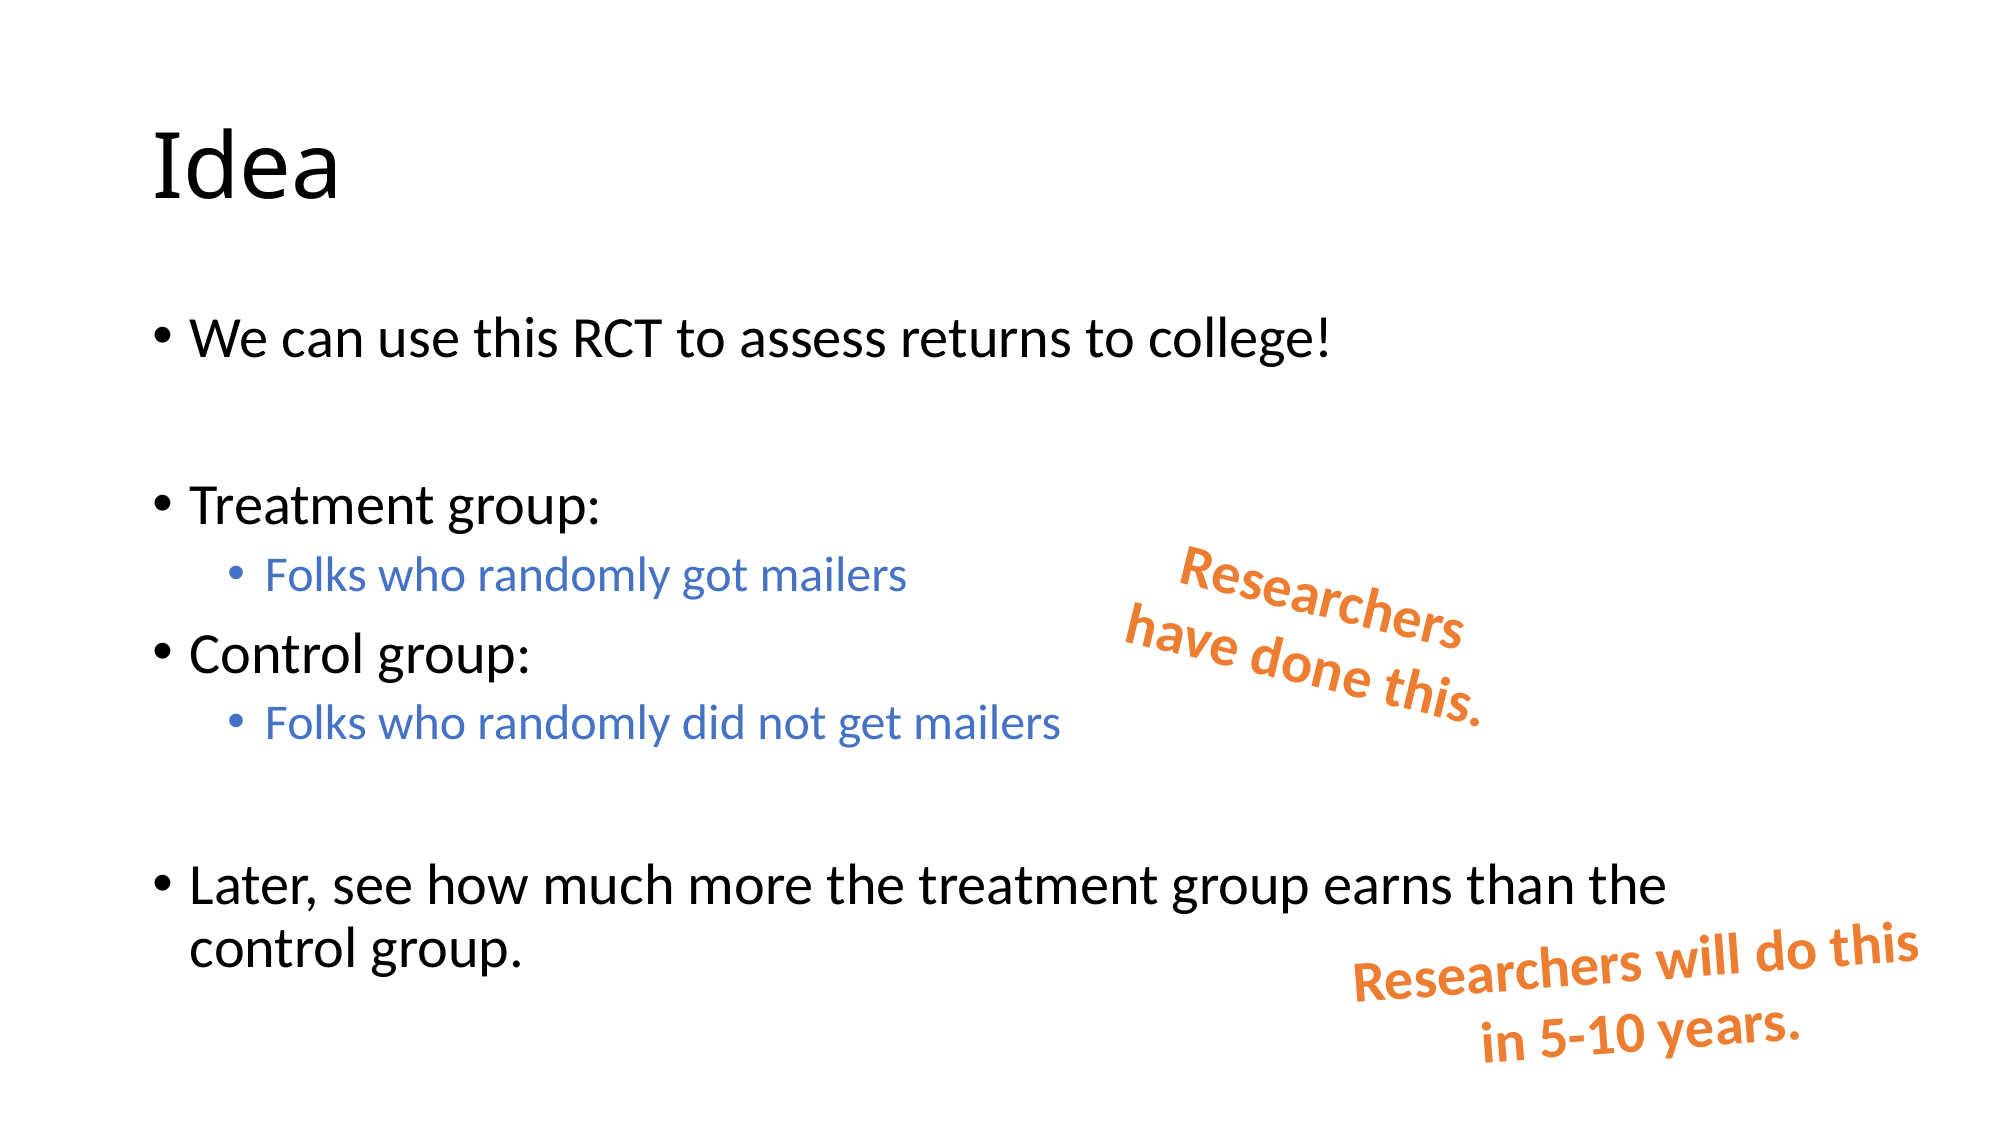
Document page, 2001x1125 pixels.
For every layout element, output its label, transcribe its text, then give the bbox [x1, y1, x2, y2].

text_box Researchers have done this. [1091, 502, 1541, 754]
list We can use this RCT to assess returns to college! Treatment group: Folks who randomly got mailers Control group: Folks who randomly did not get mailers Later, see how much more the treatment group earns than the control group. [137, 299, 1863, 1014]
title Idea [137, 59, 1863, 278]
text_box Researchers will do this in 5-10 years. [1315, 891, 1961, 1095]
